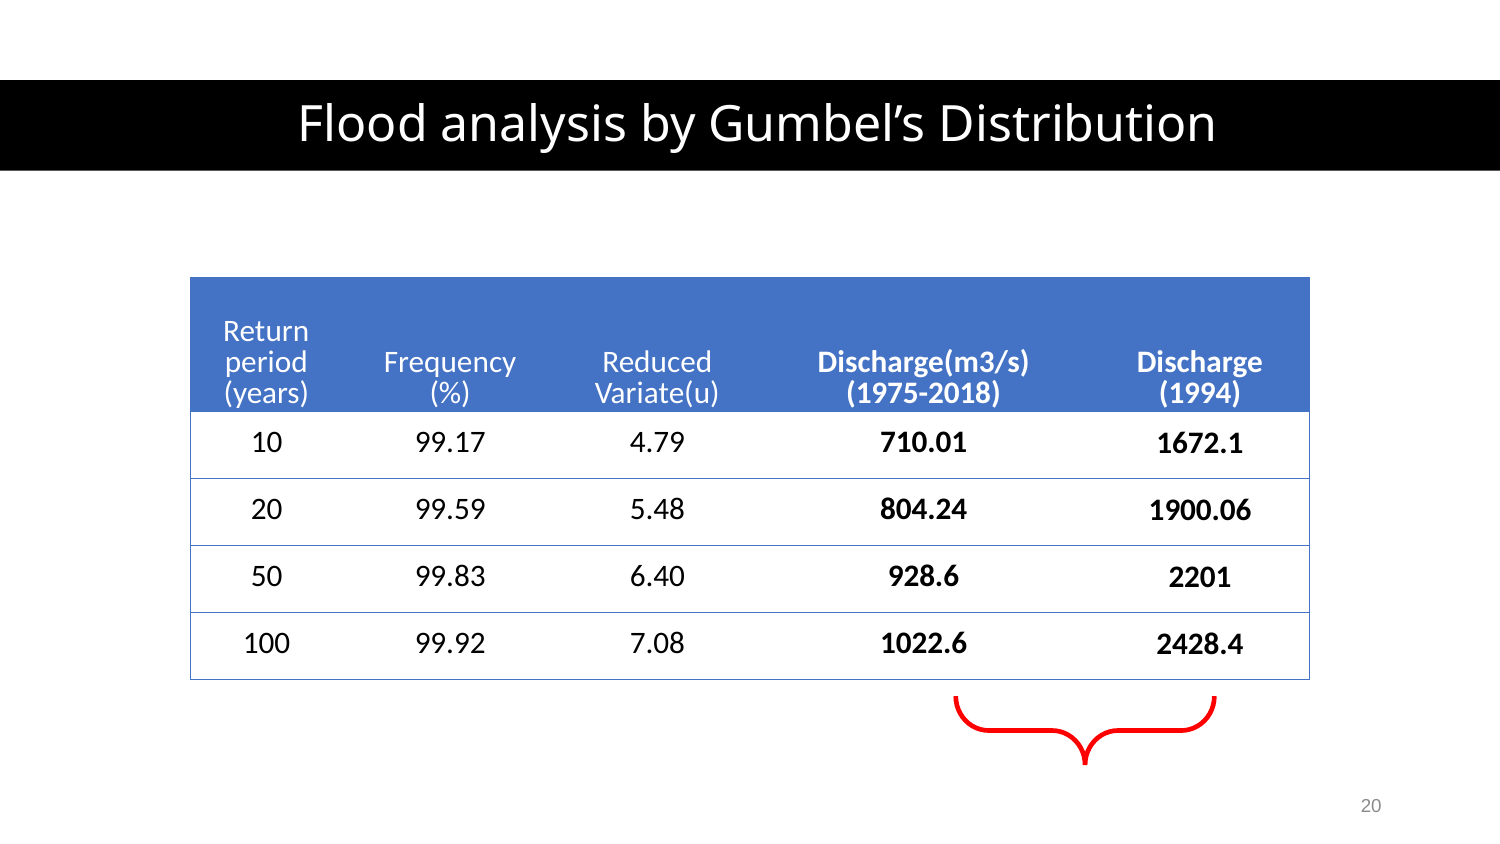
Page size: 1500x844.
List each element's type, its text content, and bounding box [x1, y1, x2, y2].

title Flood analysis by Gumbel’s Distribution [68, 79, 1448, 171]
table_cell 6.40 [558, 546, 757, 612]
table_header Frequency (%) [343, 278, 558, 411]
table_header Discharge(m3/s) (1975-2018) [757, 278, 1090, 411]
table_cell 804.24 [757, 479, 1090, 545]
table_cell 50 [191, 546, 343, 612]
table_cell 1900.06 [1090, 479, 1309, 545]
table_header Reduced Variate(u) [558, 278, 757, 411]
table_cell 20 [191, 479, 343, 545]
table_cell 99.59 [343, 479, 558, 545]
table_cell 99.83 [343, 546, 558, 612]
table_cell 2428.4 [1090, 613, 1309, 679]
table_cell 100 [191, 613, 343, 679]
table_cell 928.6 [757, 546, 1090, 612]
text_box [0, 79, 1500, 172]
table_header Discharge (1994) [1090, 278, 1309, 411]
table_cell 2201 [1090, 546, 1309, 612]
table_cell 710.01 [757, 412, 1090, 478]
table_header Return period (years) [191, 278, 343, 411]
table_cell 1022.6 [757, 613, 1090, 679]
table_cell 1672.1 [1090, 412, 1309, 478]
slide_number 20 [1059, 782, 1397, 827]
text_box [955, 696, 1215, 765]
table_cell 4.79 [558, 412, 757, 478]
table_cell 7.08 [558, 613, 757, 679]
table_cell 99.17 [343, 412, 558, 478]
table_cell 5.48 [558, 479, 757, 545]
table_cell 99.92 [343, 613, 558, 679]
table_cell 10 [191, 412, 343, 478]
